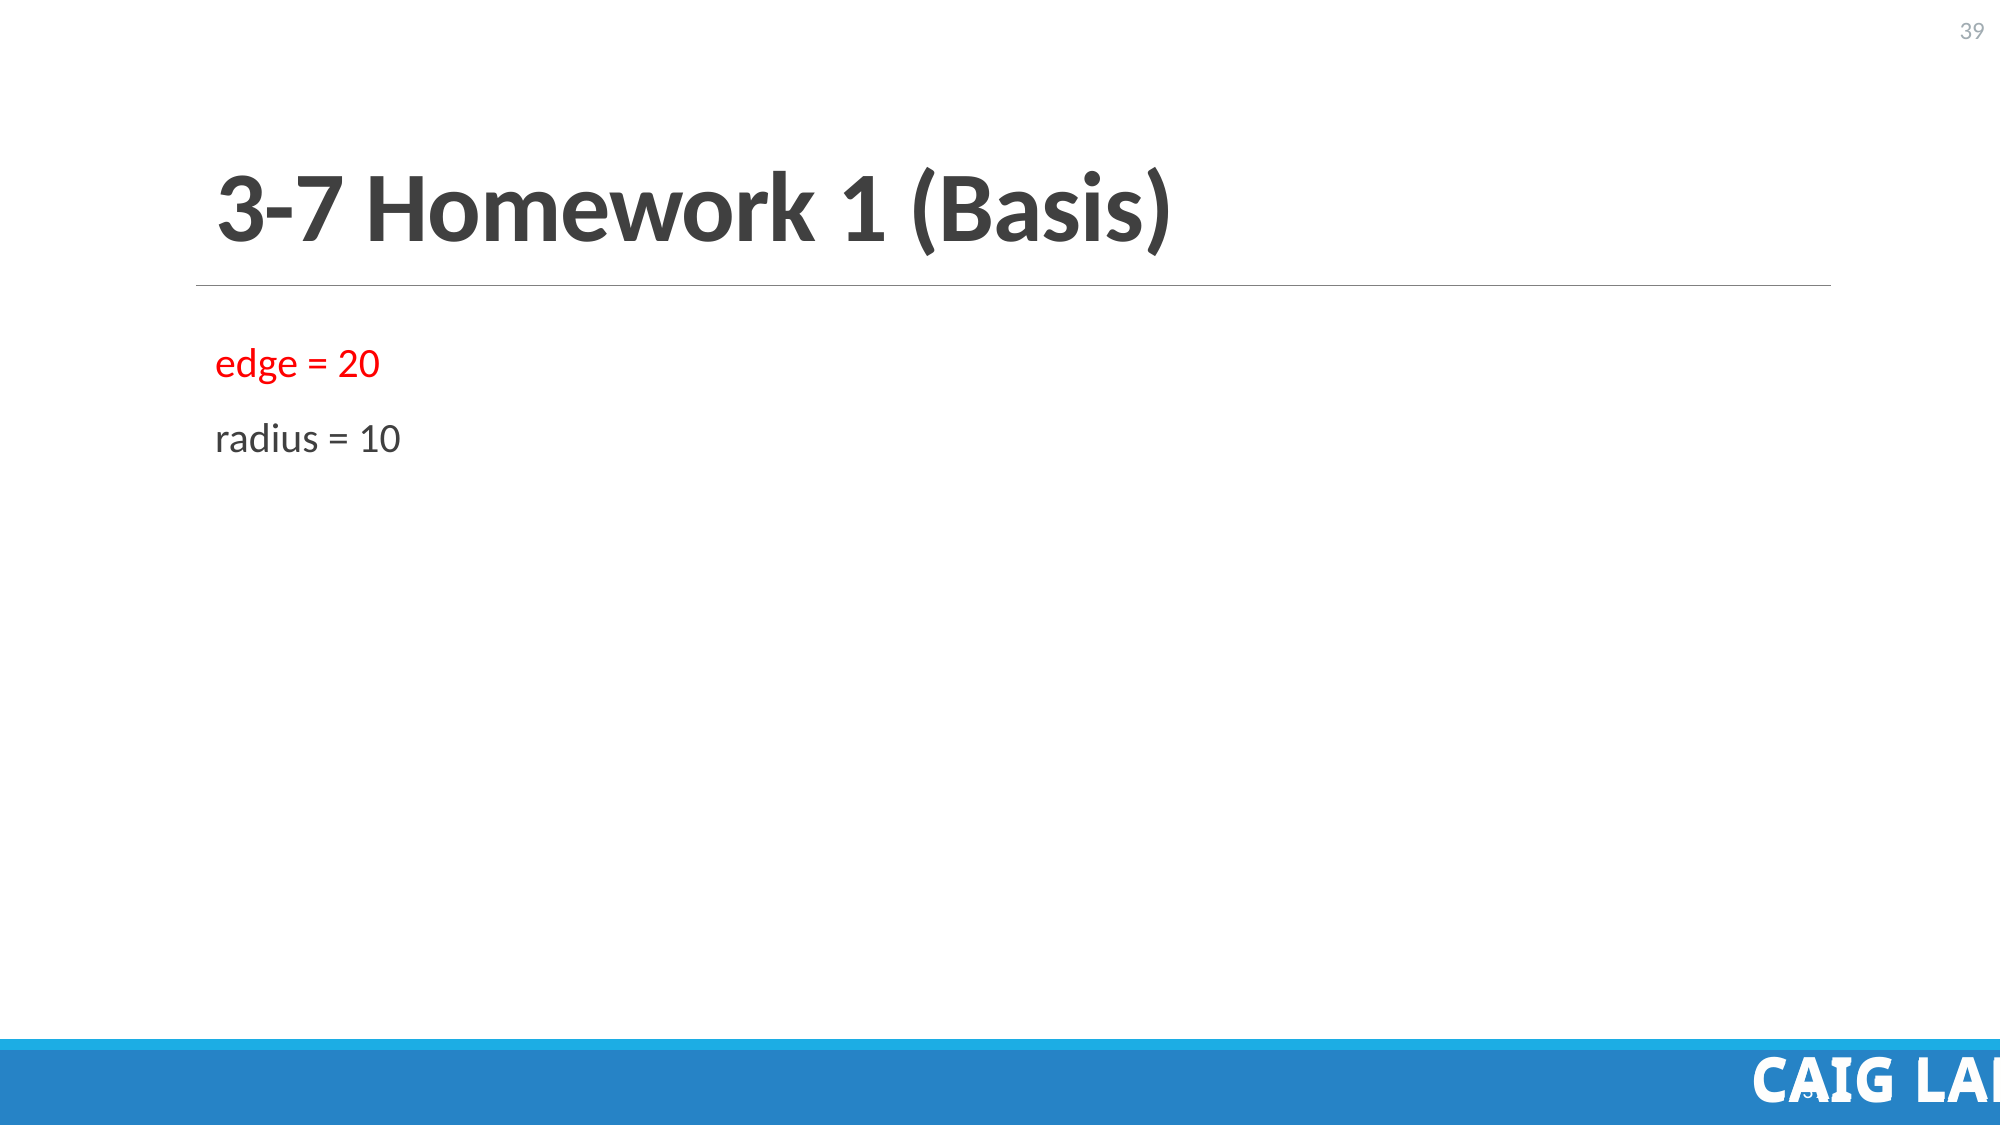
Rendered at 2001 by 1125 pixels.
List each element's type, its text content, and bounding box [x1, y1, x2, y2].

title 3-7 Homework 1 (Basis) [200, 31, 1851, 270]
list edge = 20 radius = 10 [200, 334, 1142, 995]
slide_number 39 [1624, 1059, 1840, 1120]
